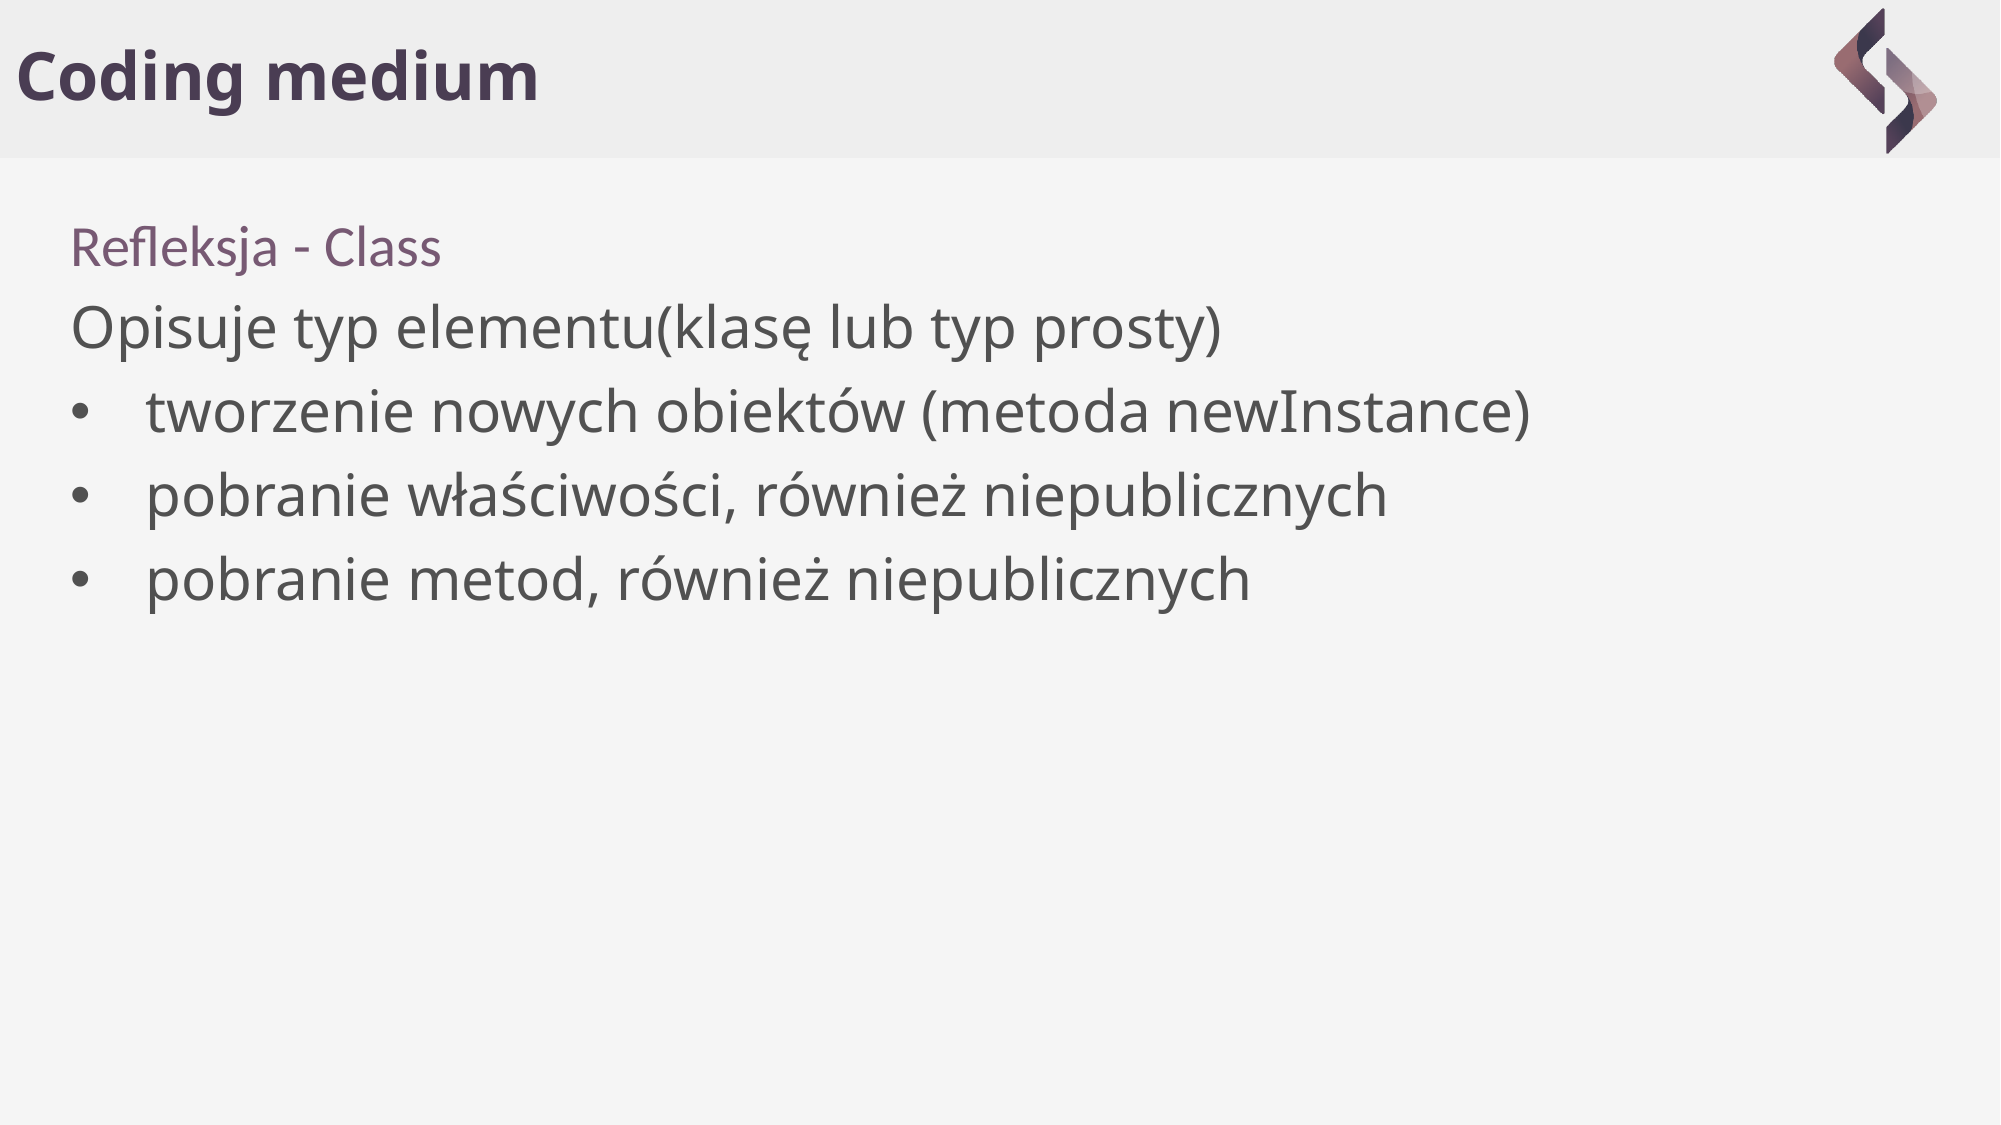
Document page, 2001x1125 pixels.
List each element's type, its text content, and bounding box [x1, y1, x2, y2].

picture [1787, 0, 2001, 166]
title Coding medium [0, 0, 1788, 158]
list Opisuje typ elementu(klasę lub typ prosty) tworzenie nowych obiektów (metoda newInstance) pobranie właściwości, również niepublicznych pobranie metod, również niepublicznych [55, 291, 1863, 1030]
list Refleksja - Class [55, 208, 1486, 291]
